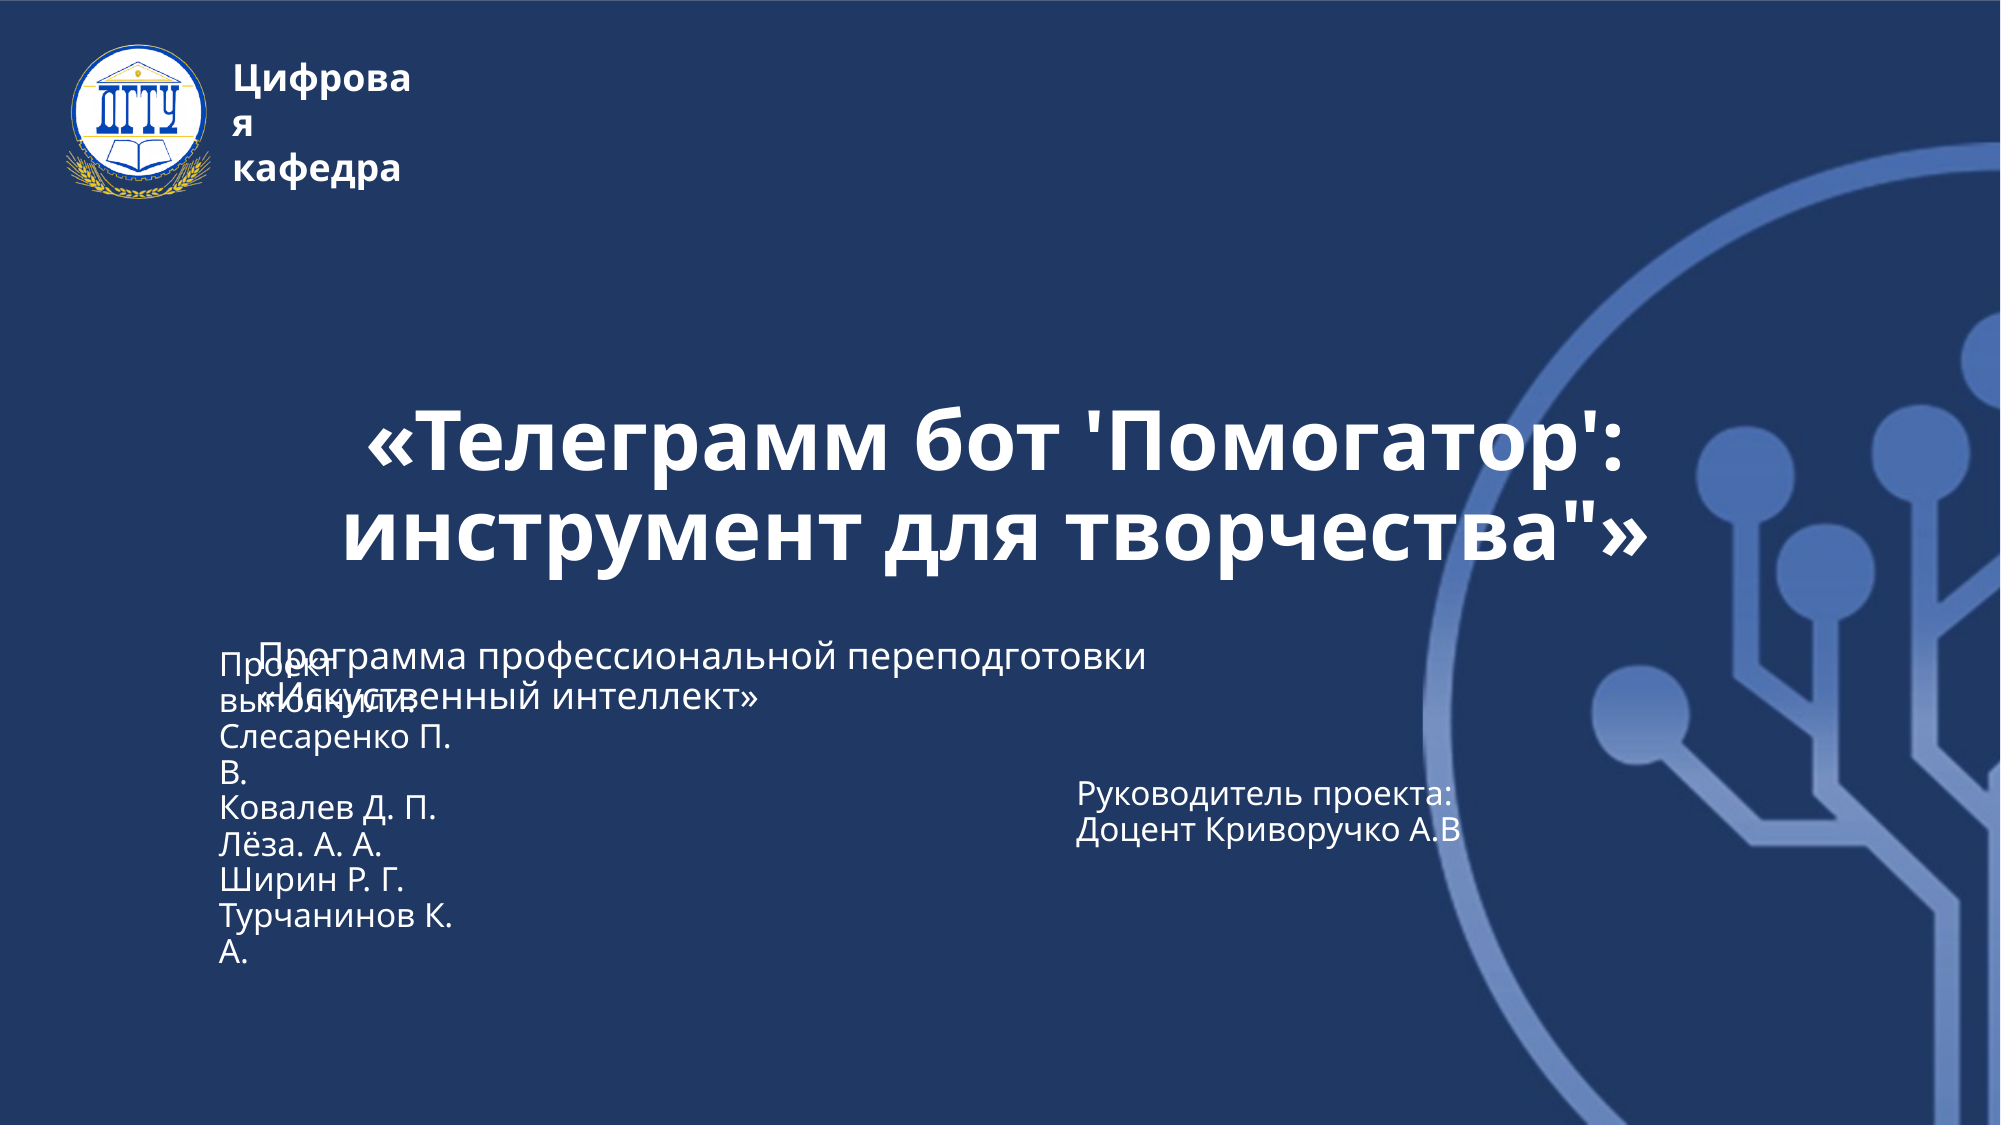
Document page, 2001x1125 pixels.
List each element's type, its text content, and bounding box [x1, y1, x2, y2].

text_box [66, 44, 211, 199]
text_box Проект выполнили: Слесаренко П. В. Ковалев Д. П. Лёза. А. А. Ширин Р. Г. Турчанинов К. А. [204, 889, 495, 979]
text_box Цифровая кафедра [217, 61, 429, 182]
text_box Программа профессиональной переподготовки «Искуственный интеллект» [242, 670, 1728, 726]
text_box «Телеграмм бот 'Помогатор': инструмент для творчества"» [136, 331, 1855, 645]
text_box Руководитель проекта: Доцент Криворучко А.В [1061, 750, 1487, 856]
picture [0, 0, 2001, 1125]
